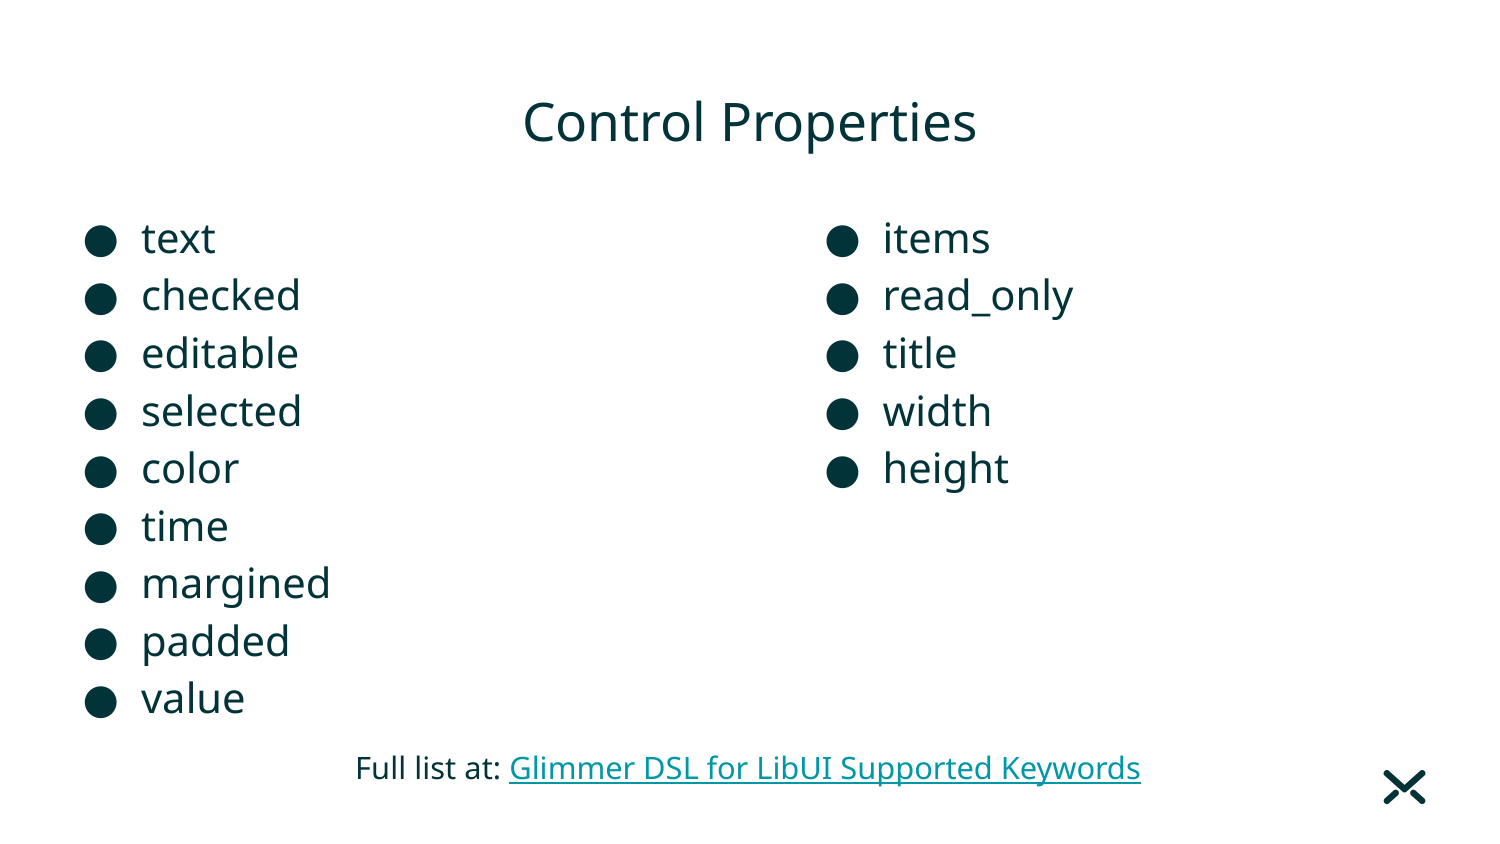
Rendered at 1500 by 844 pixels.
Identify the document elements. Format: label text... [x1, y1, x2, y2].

list text checked editable selected color time margined padded value [51, 189, 708, 750]
list Full list at: Glimmer DSL for LibUI Supported Keywords [67, 727, 1433, 806]
list items read_only title width height [792, 189, 1449, 750]
picture [1353, 736, 1456, 838]
title Control Properties [51, 72, 1449, 167]
